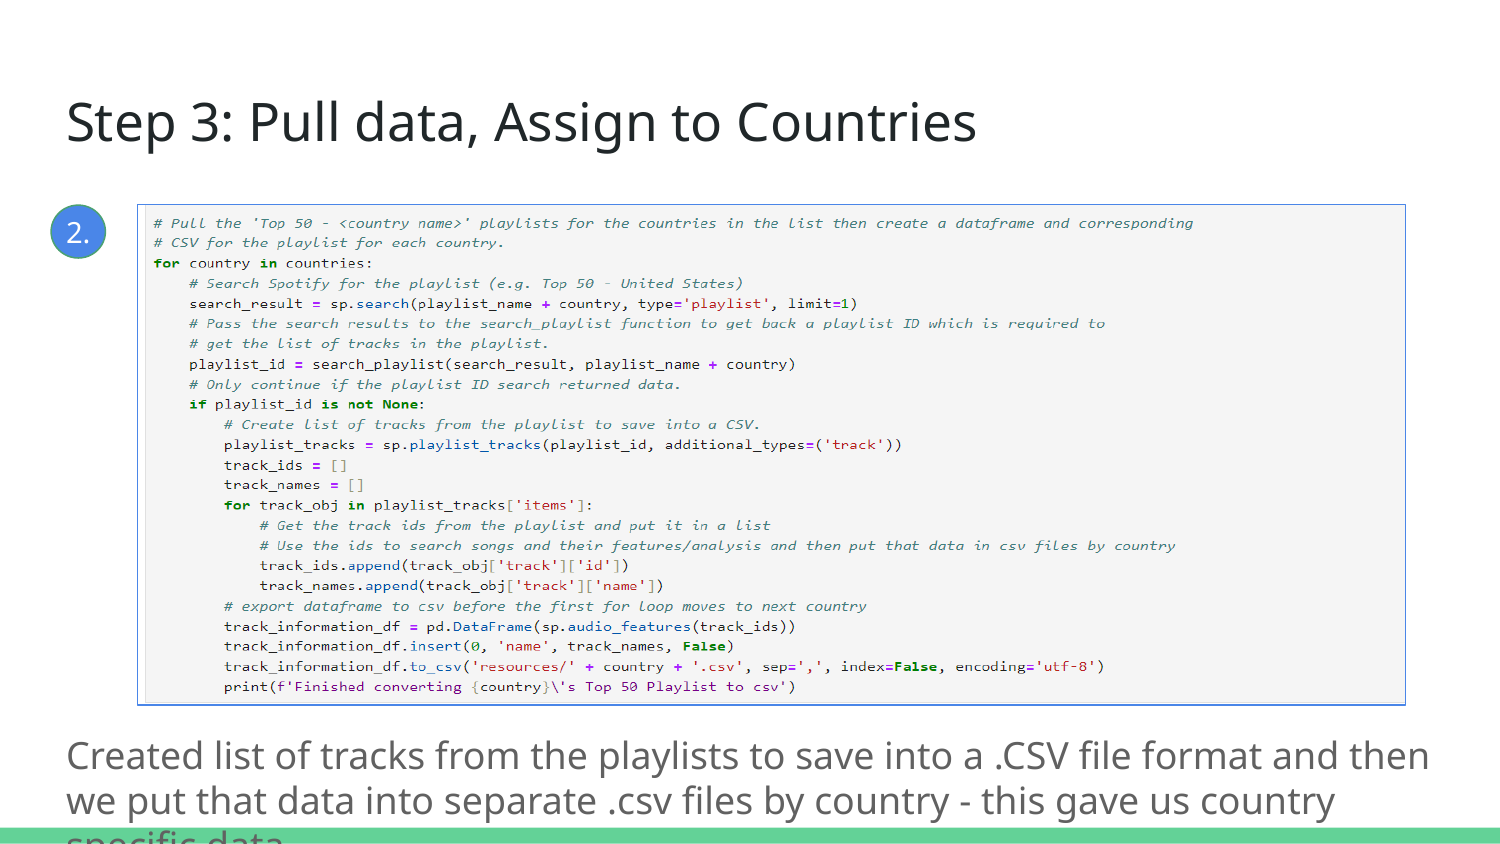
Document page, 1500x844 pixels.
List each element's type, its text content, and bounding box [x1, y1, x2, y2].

picture [138, 204, 1405, 705]
list Created list of tracks from the playlists to save into a .CSV file format and then we put that data into separate .csv files by country - this gave us country specific data [51, 717, 1449, 812]
title Step 3: Pull data, Assign to Countries [51, 72, 1449, 167]
text_box 2. [51, 205, 106, 259]
